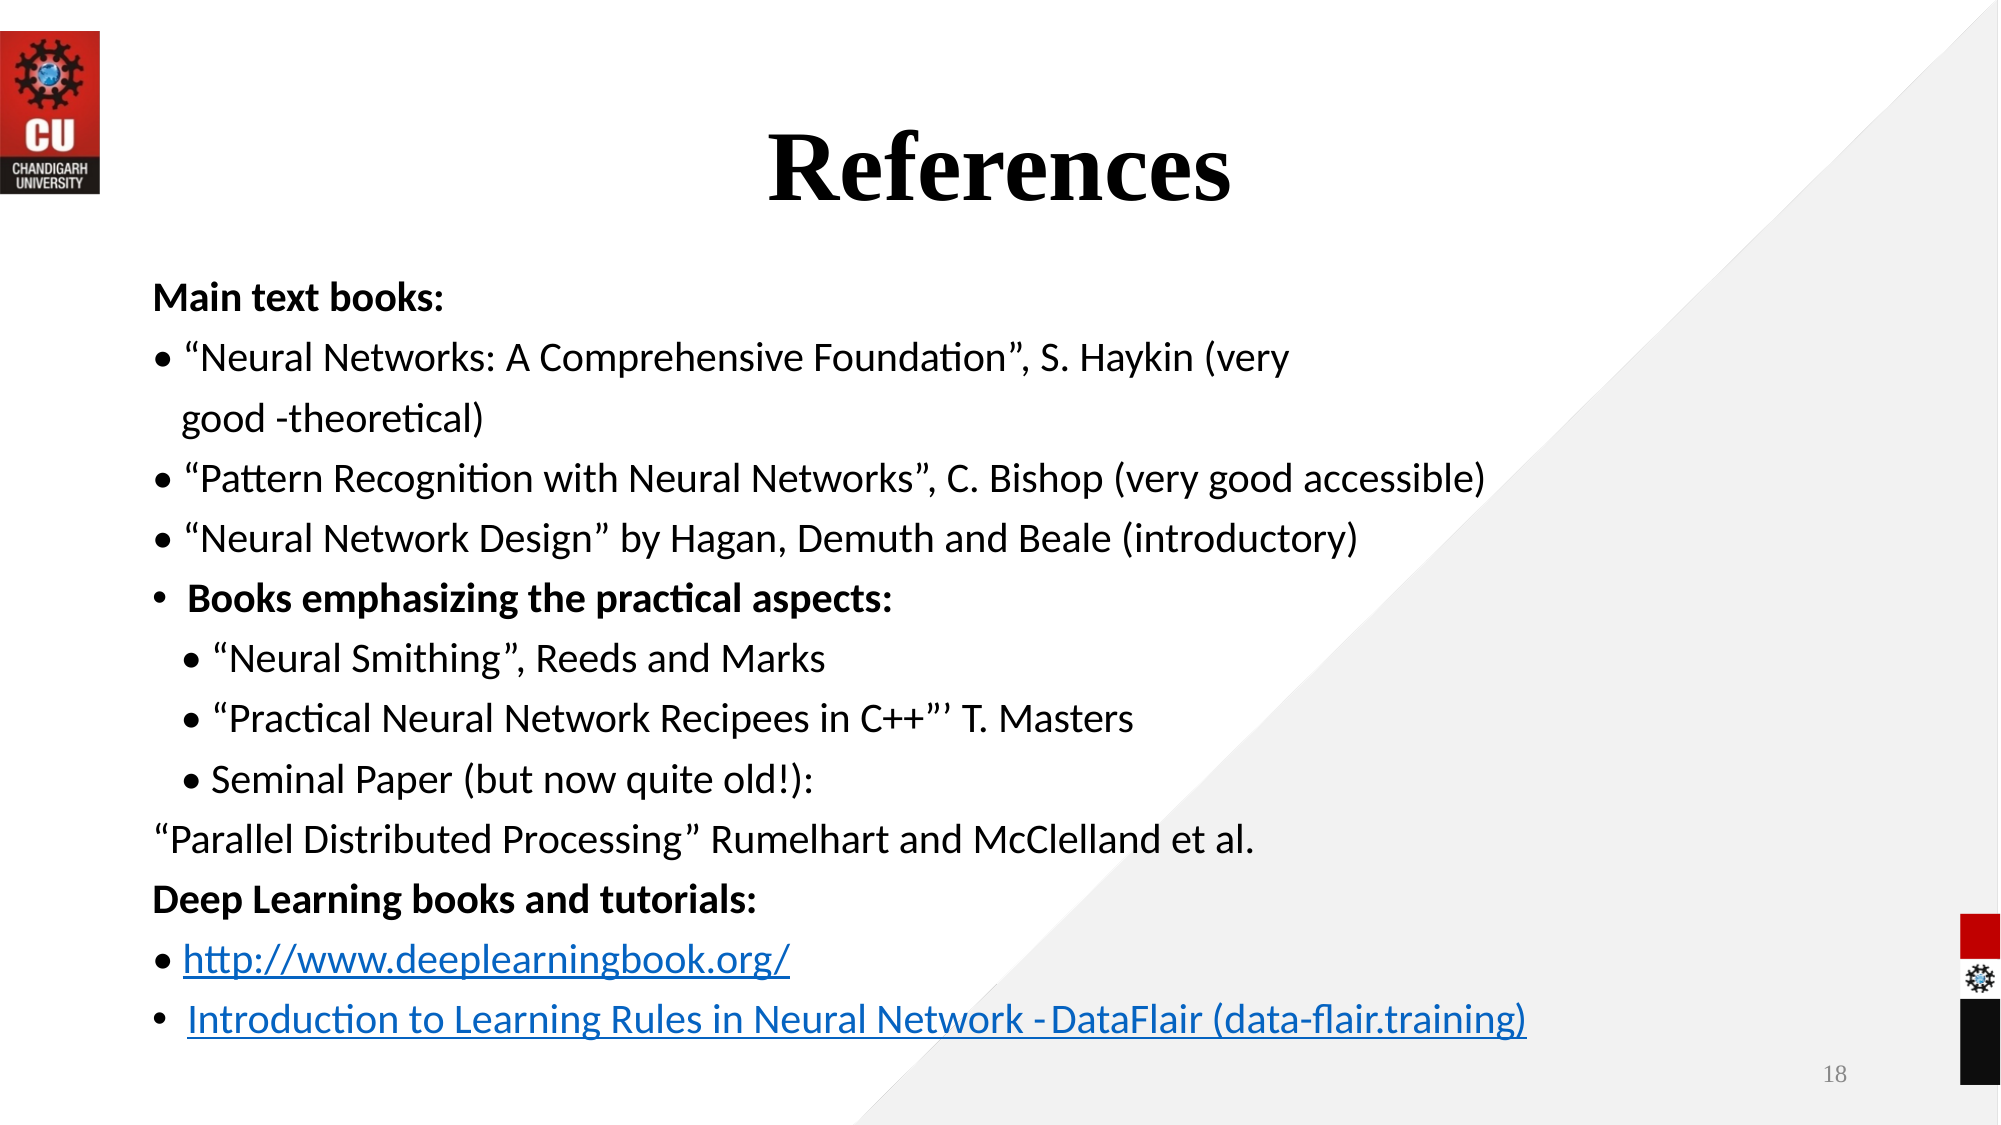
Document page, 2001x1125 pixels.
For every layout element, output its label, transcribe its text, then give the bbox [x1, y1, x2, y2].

picture [0, 0, 2001, 1125]
list Main text books: • “Neural Networks: A Comprehensive Foundation”, S. Haykin (very good -theoretical) • “Pattern Recognition with Neural Networks”, C. Bishop (very good accessible) • “Neural Network Design” by Hagan, Demuth and Beale (introductory) Books emphasizing the practical aspects: • “Neural Smithing”, Reeds and Marks • “Practical Neural Network Recipees in C++”’ T. Masters • Seminal Paper (but now quite old!): “Parallel Distributed Processing” Rumelhart and McClelland et al. Deep Learning books and tutorials: • http://www.deeplearningbook.org/ Introduction to Learning Rules in Neural Network - DataFlair (data-flair.training) [137, 268, 2000, 1060]
title References [137, 59, 1863, 268]
slide_number 18 [1412, 1042, 1863, 1103]
